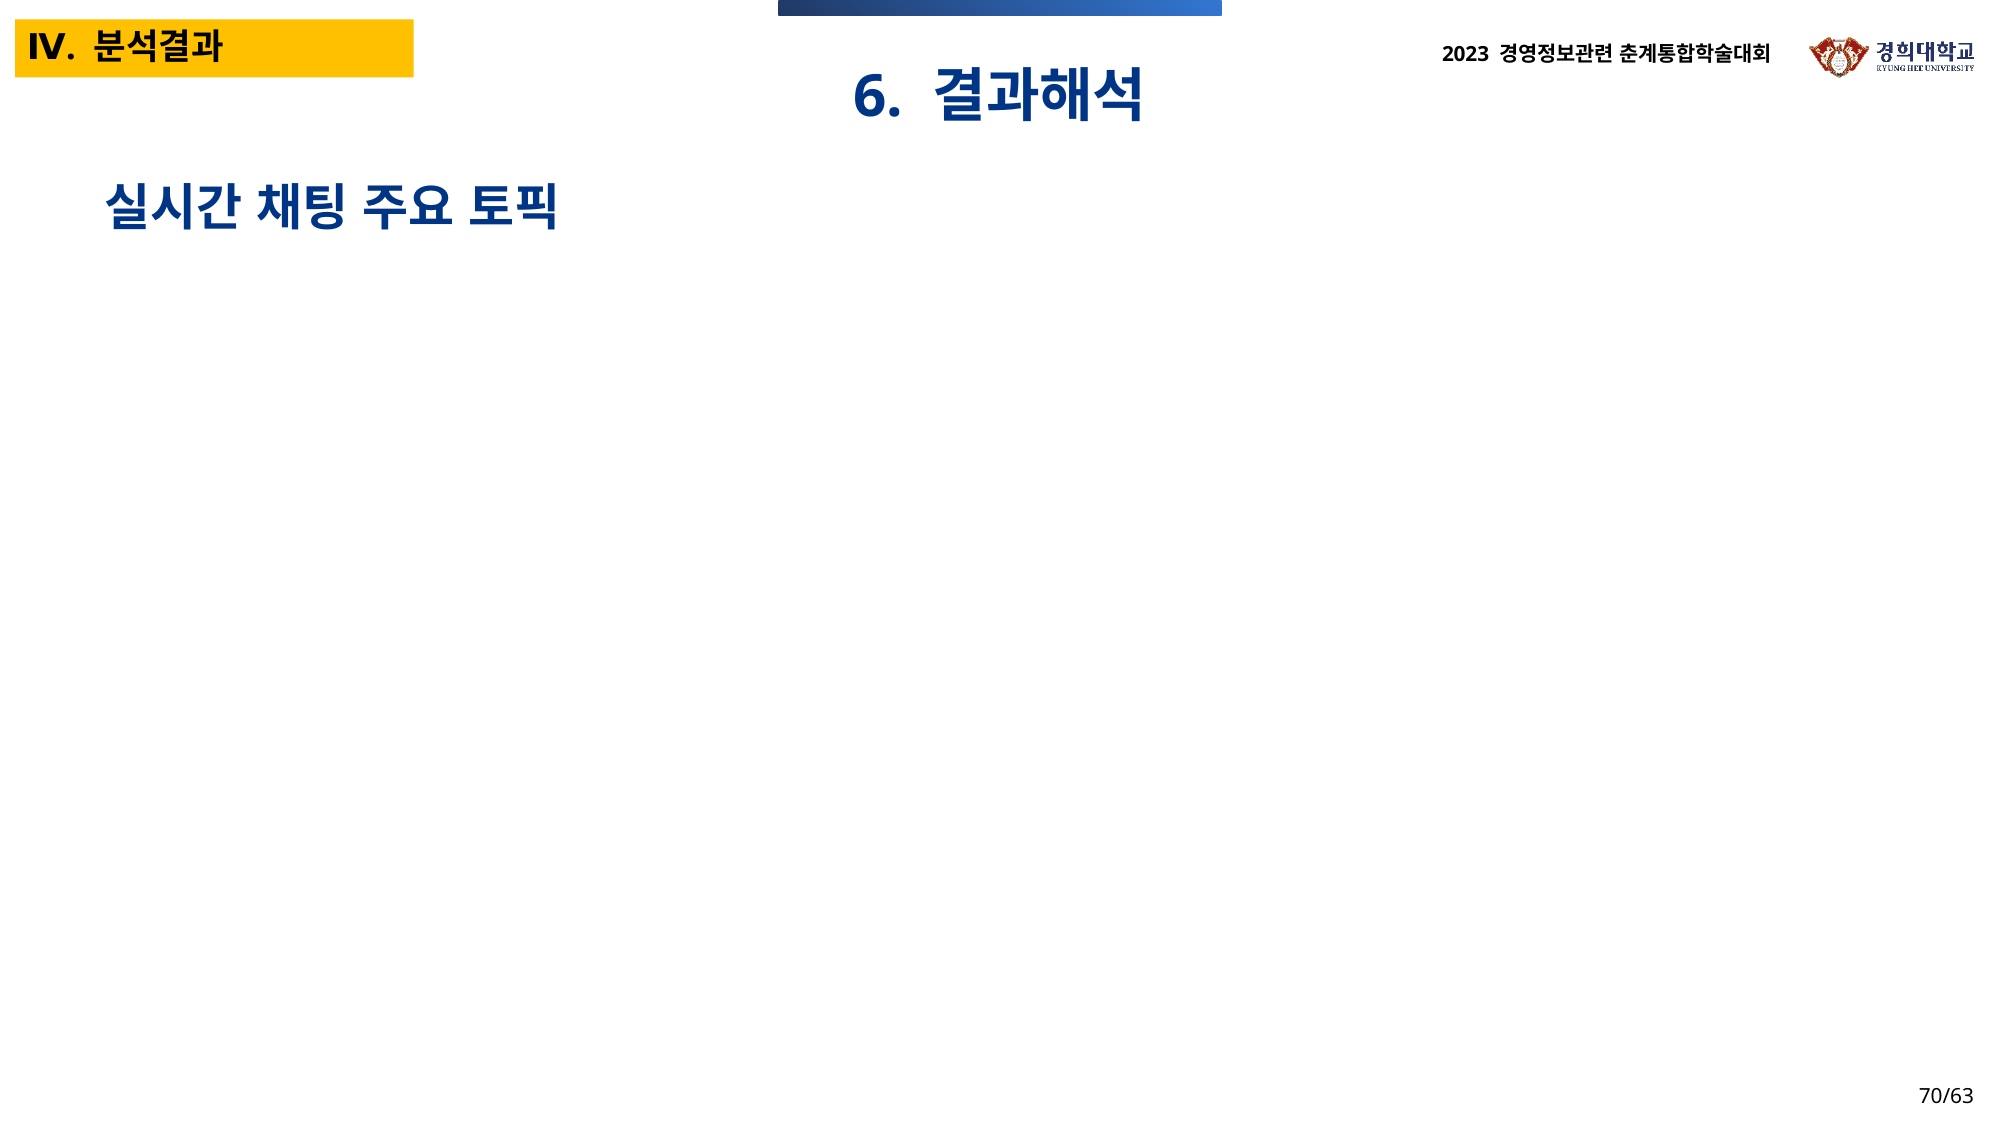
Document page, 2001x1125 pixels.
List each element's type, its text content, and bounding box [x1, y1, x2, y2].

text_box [1407, 33, 1974, 78]
text_box 실시간 채팅 주요 토픽 [89, 167, 1173, 243]
text_box 6. 결과해석 [540, 50, 1459, 136]
text_box [777, 0, 1223, 17]
slide_number 70/63 [1538, 1058, 1989, 1119]
text_box Ⅳ. 분석결과 [12, 16, 306, 74]
text_box [15, 19, 414, 78]
